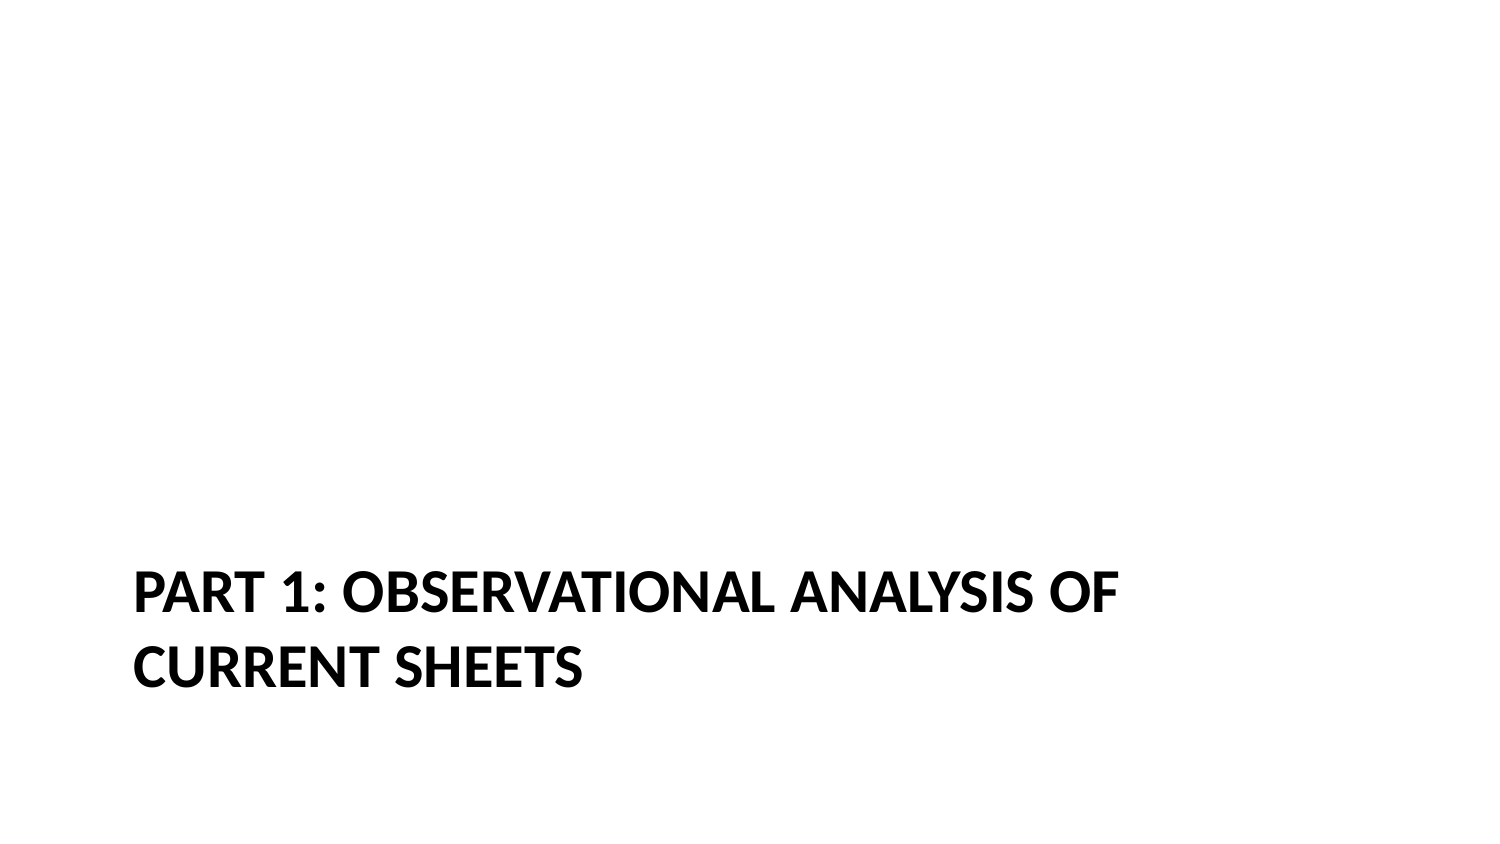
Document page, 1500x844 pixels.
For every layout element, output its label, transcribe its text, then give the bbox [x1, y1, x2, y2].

title Part 1: Observational Analysis of Current Sheets [118, 542, 1394, 710]
